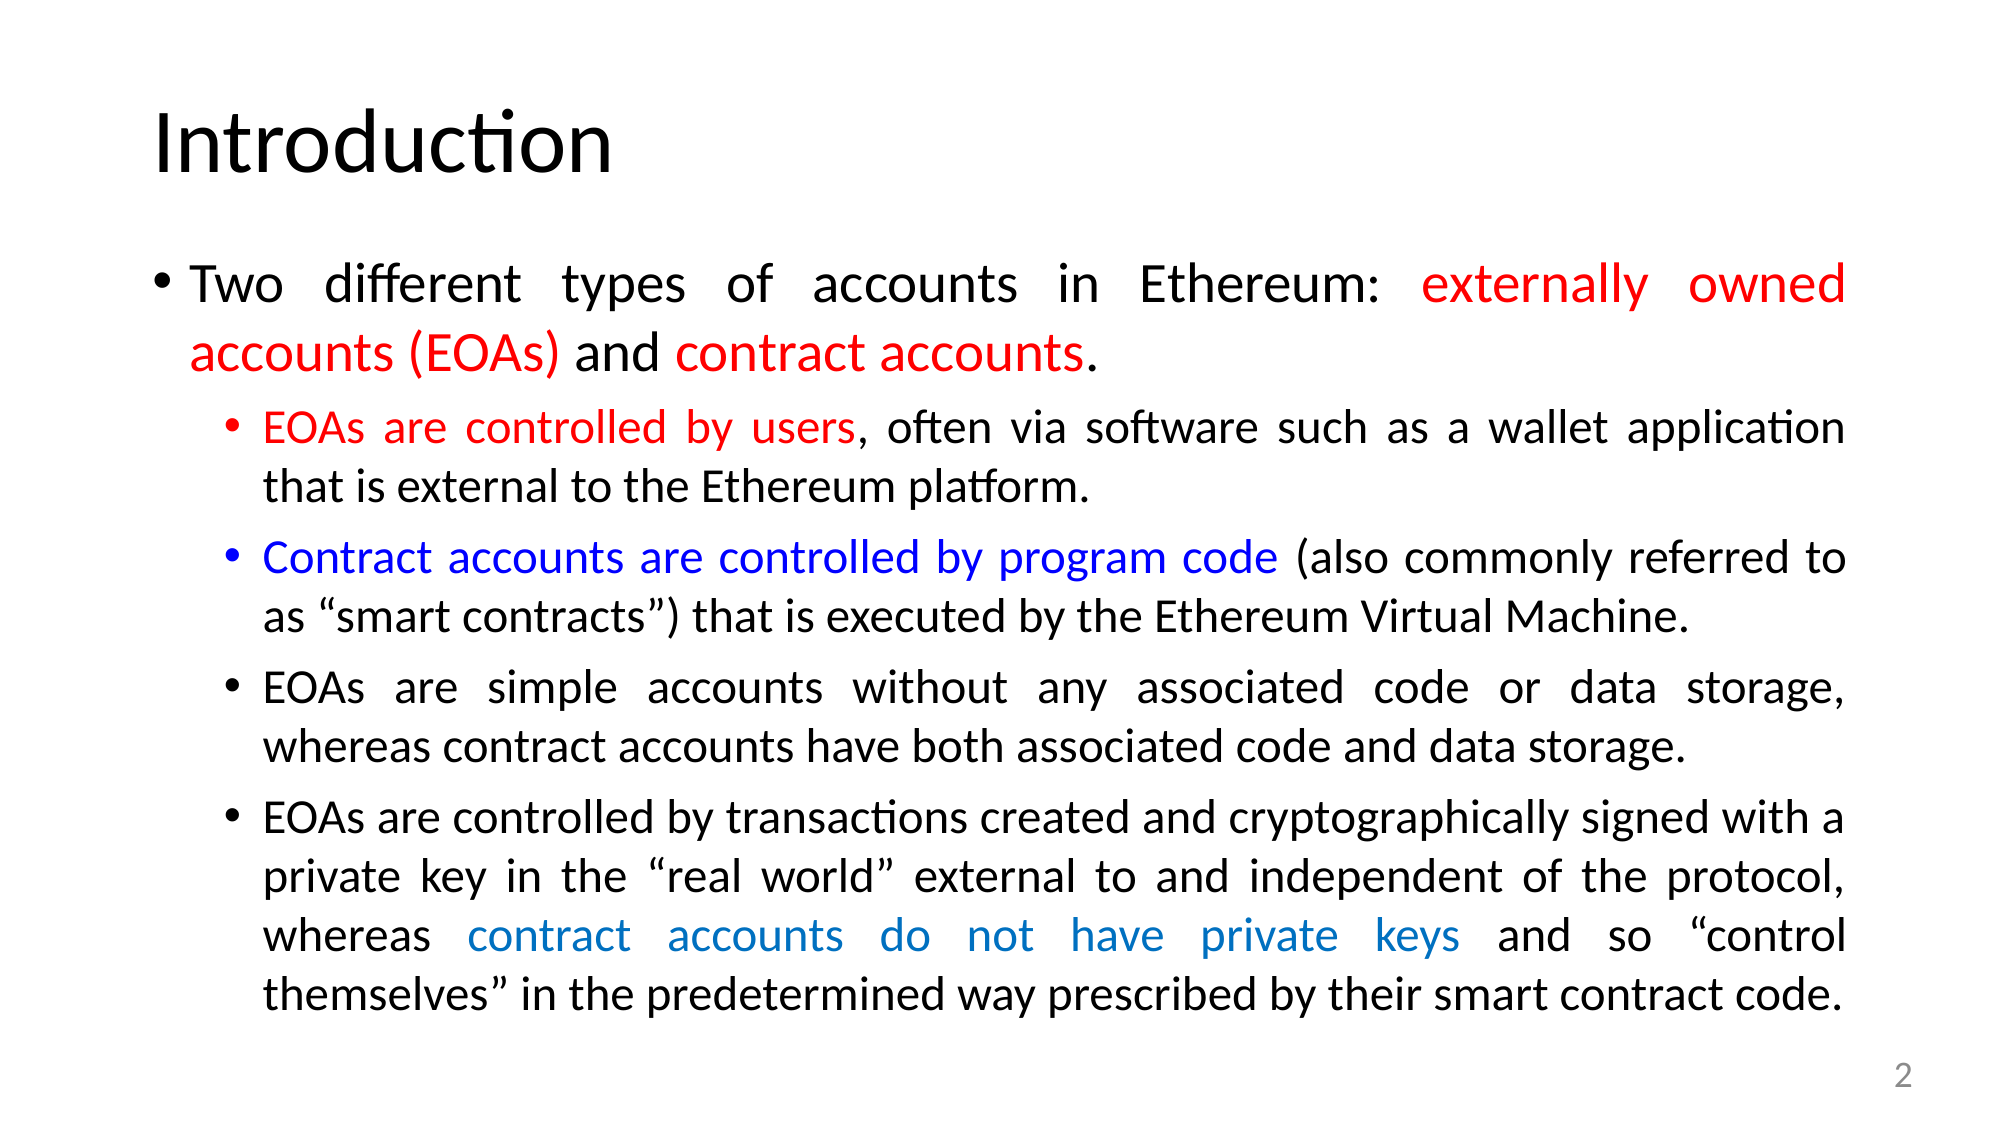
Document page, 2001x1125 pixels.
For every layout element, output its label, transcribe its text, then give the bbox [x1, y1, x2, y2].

slide_number 2 [1477, 1042, 1928, 1103]
list Two different types of accounts in Ethereum: externally owned accounts (EOAs) and contract accounts. EOAs are controlled by users, often via software such as a wallet application that is external to the Ethereum platform. Contract accounts are controlled by program code (also commonly referred to as “smart contracts”) that is executed by the Ethereum Virtual Machine. EOAs are simple accounts without any associated code or data storage, whereas contract accounts have both associated code and data storage. EOAs are controlled by transactions created and cryptographically signed with a private key in the “real world” external to and independent of the protocol, whereas contract accounts do not have private keys and so “control themselves” in the predetermined way prescribed by their smart contract code. [137, 238, 1863, 1043]
title Introduction [137, 59, 1863, 227]
